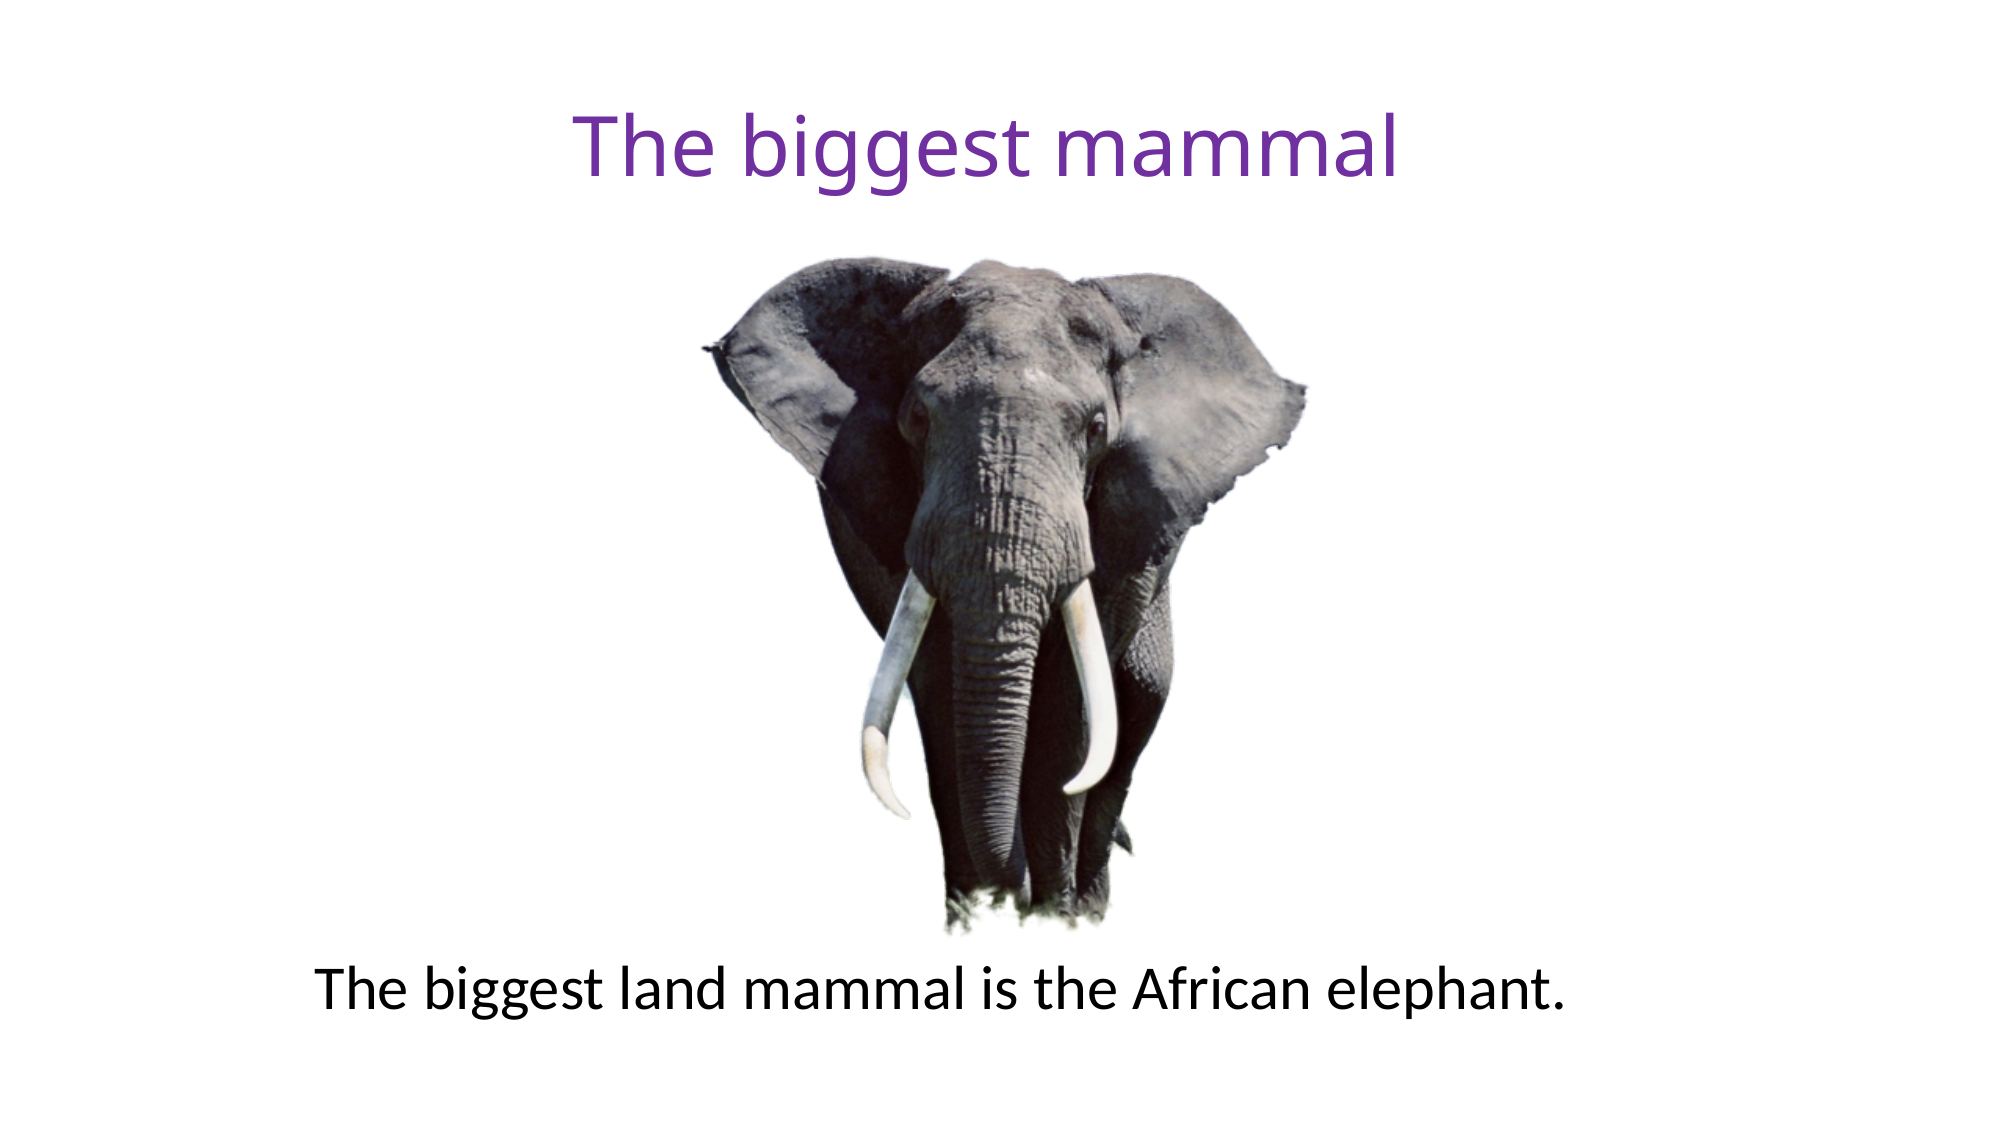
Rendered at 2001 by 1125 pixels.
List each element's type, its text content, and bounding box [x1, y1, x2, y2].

picture [699, 253, 1311, 940]
text_box The biggest mammal [160, 85, 1815, 201]
text_box The biggest land mammal is the African elephant. [300, 939, 2000, 1029]
